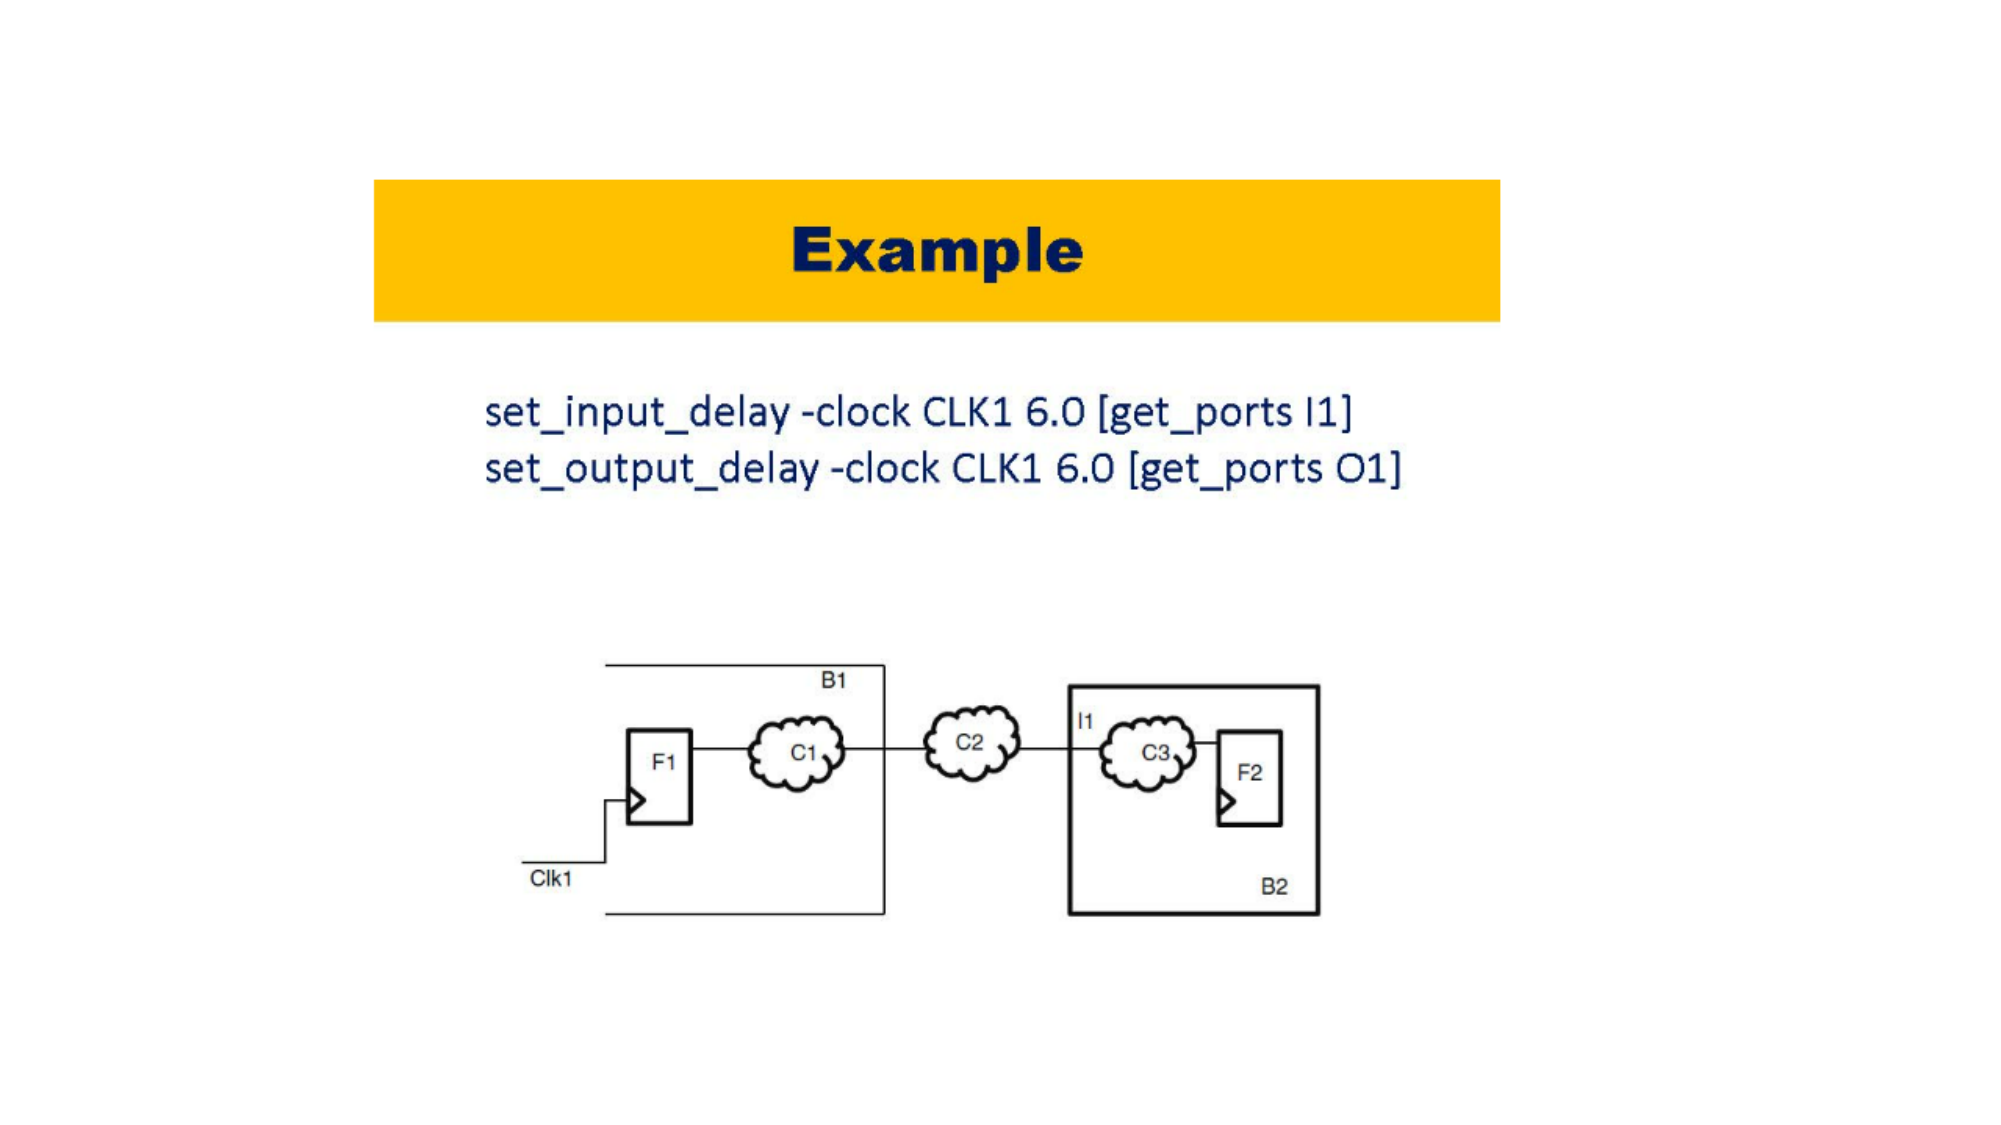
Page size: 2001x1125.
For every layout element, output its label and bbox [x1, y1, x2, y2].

picture [343, 144, 1657, 981]
